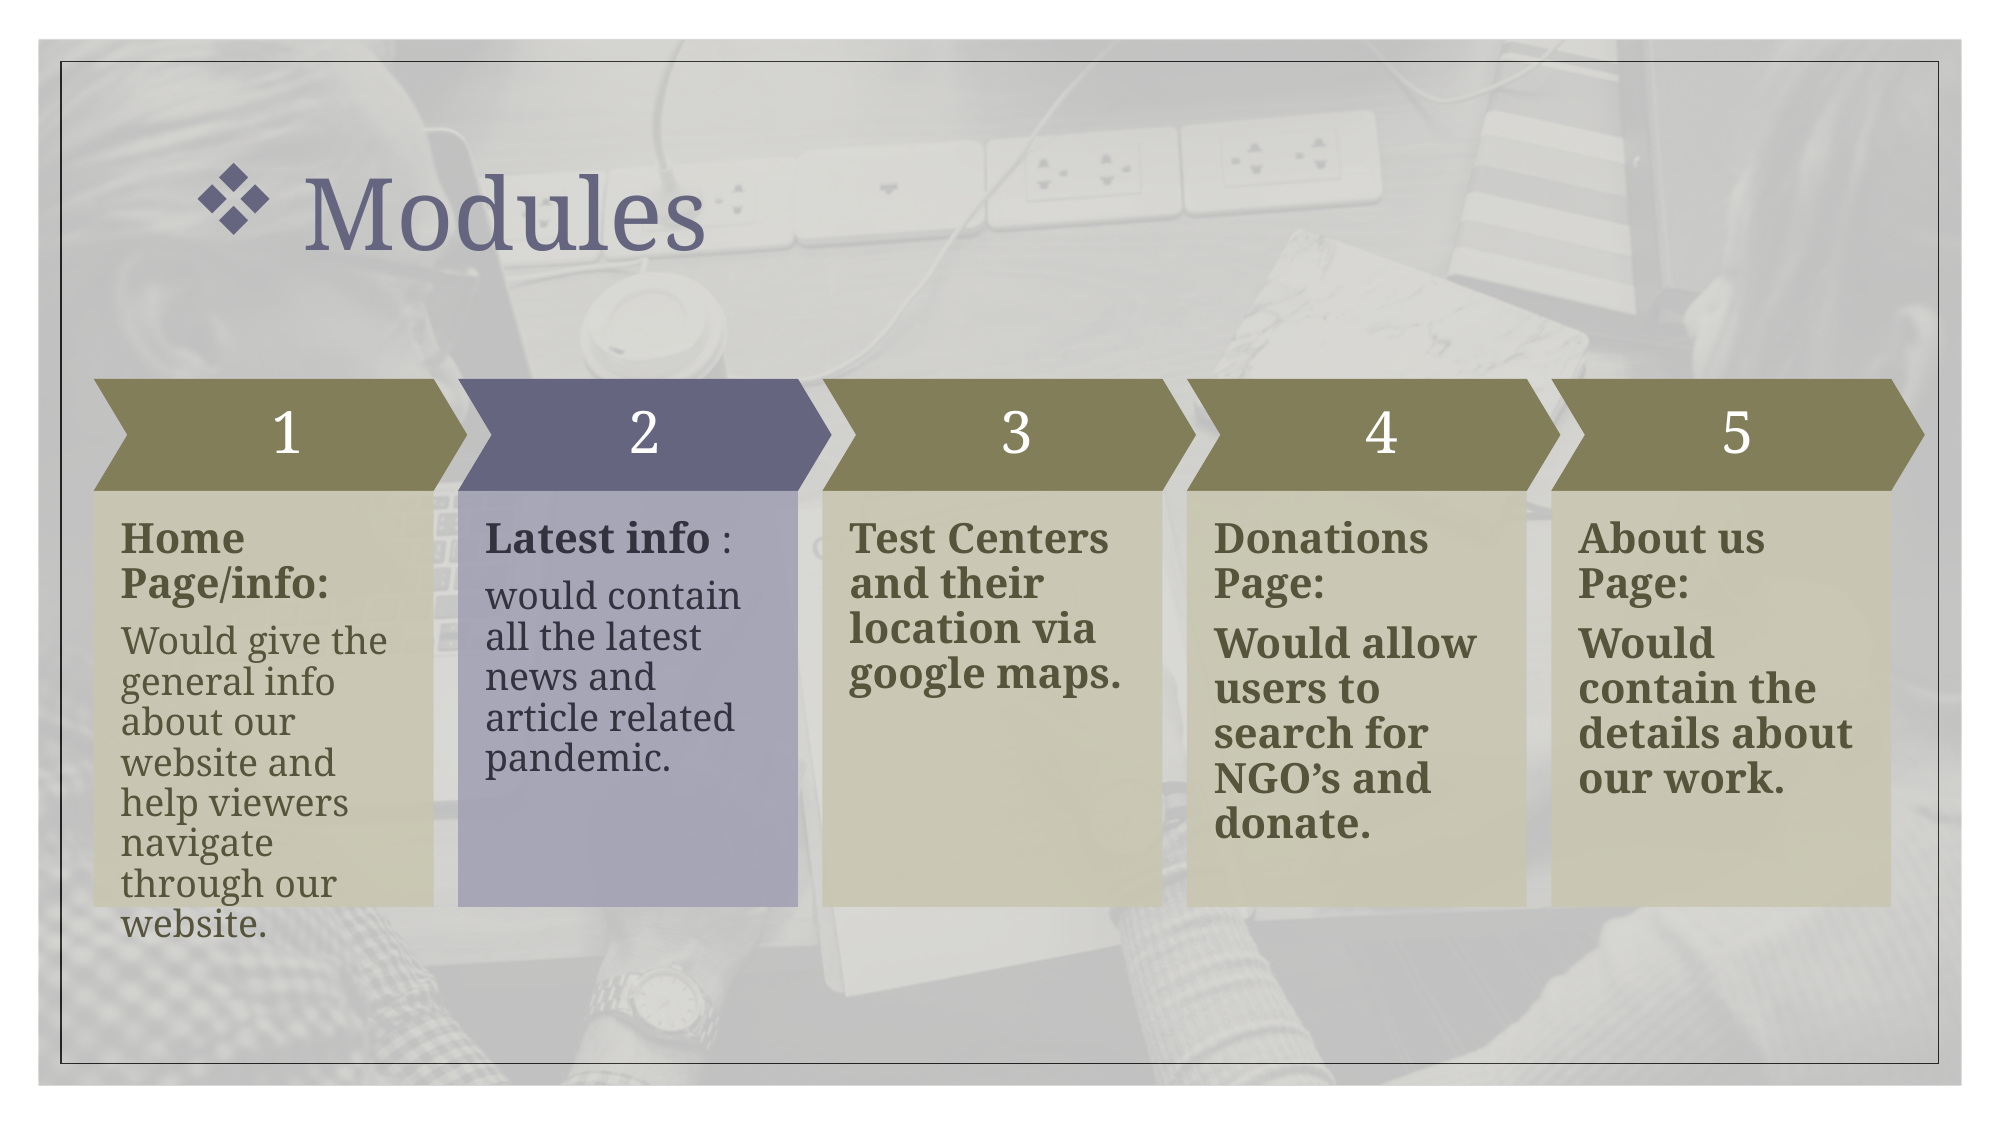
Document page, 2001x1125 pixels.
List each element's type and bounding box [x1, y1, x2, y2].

text_box [92, 272, 1927, 1014]
list [38, 40, 1962, 1085]
